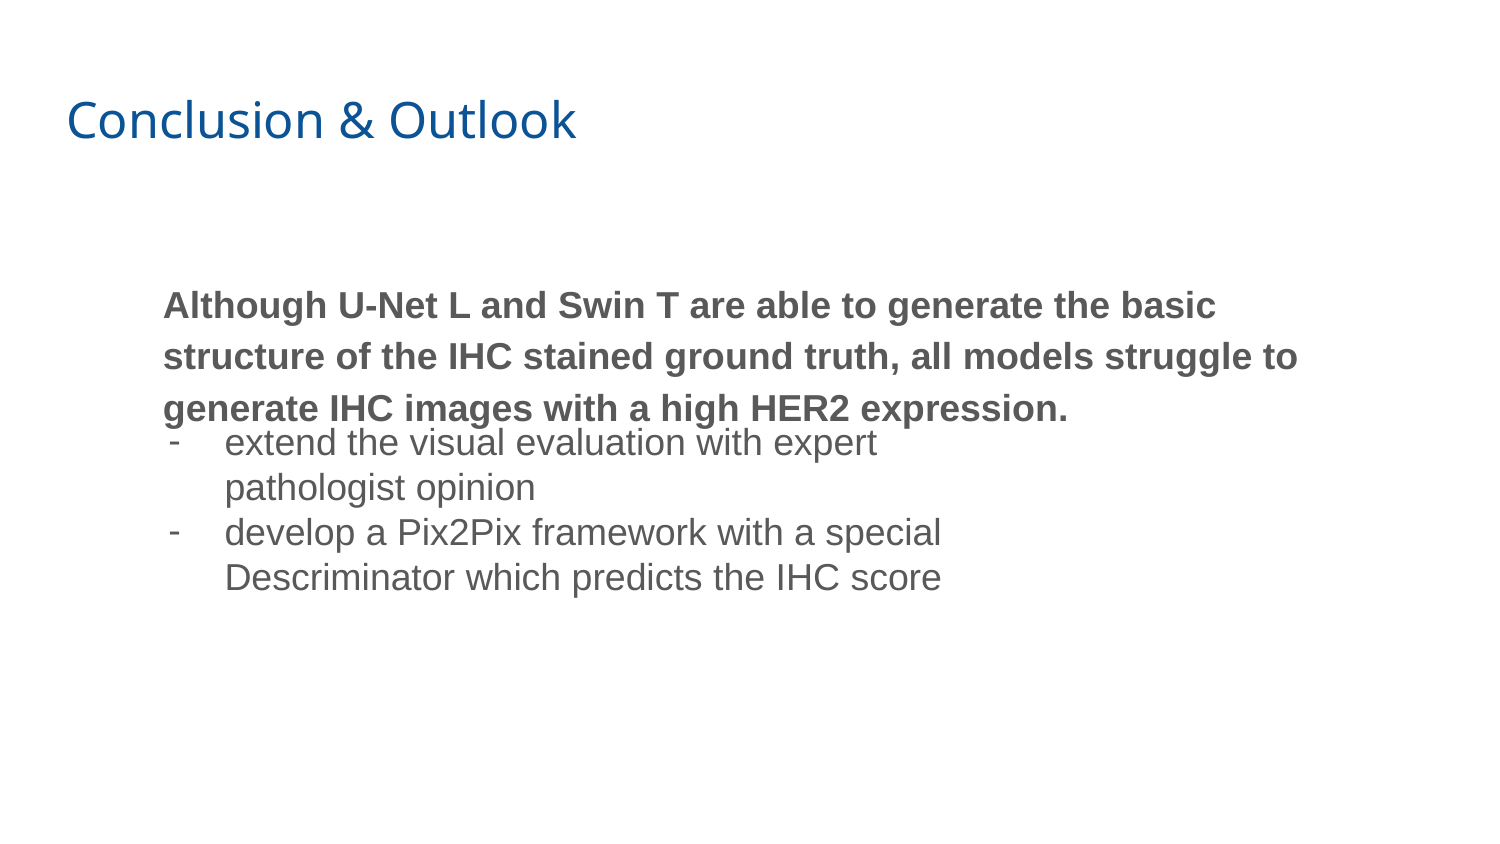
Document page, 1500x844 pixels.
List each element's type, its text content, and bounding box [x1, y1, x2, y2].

title Conclusion & Outlook [51, 72, 1449, 167]
list Although U-Net L and Swin T are able to generate the basic structure of the IHC stained ground truth, all models struggle to generate IHC images with a high HER2 expression. [51, 189, 1405, 446]
text_box extend the visual evaluation with expert pathologist opinion develop a Pix2Pix framework with a special Descriminator which predicts the IHC score [134, 402, 1002, 613]
